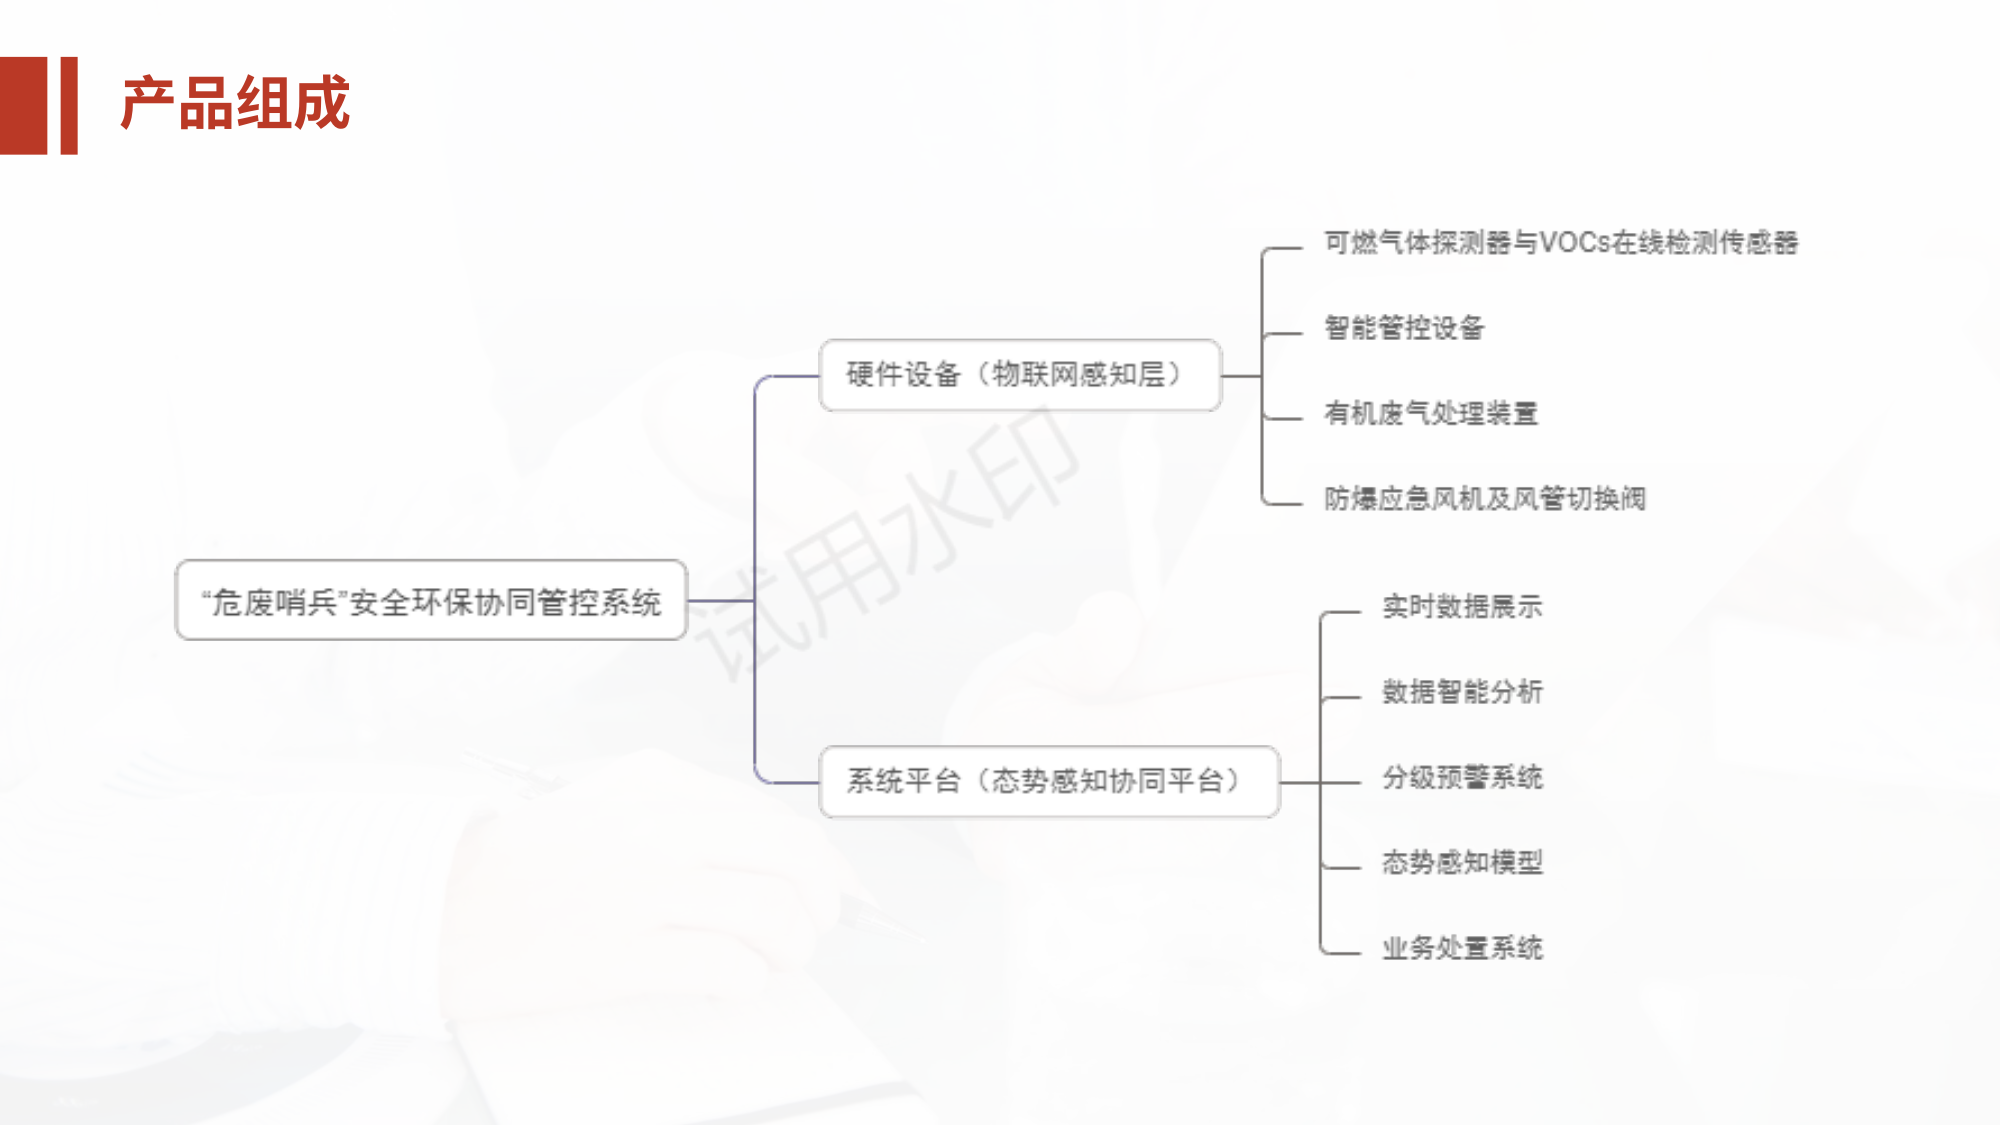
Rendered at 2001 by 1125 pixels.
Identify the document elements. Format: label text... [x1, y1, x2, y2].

picture [110, 149, 1890, 1052]
list 产品组成 [104, 61, 1035, 150]
